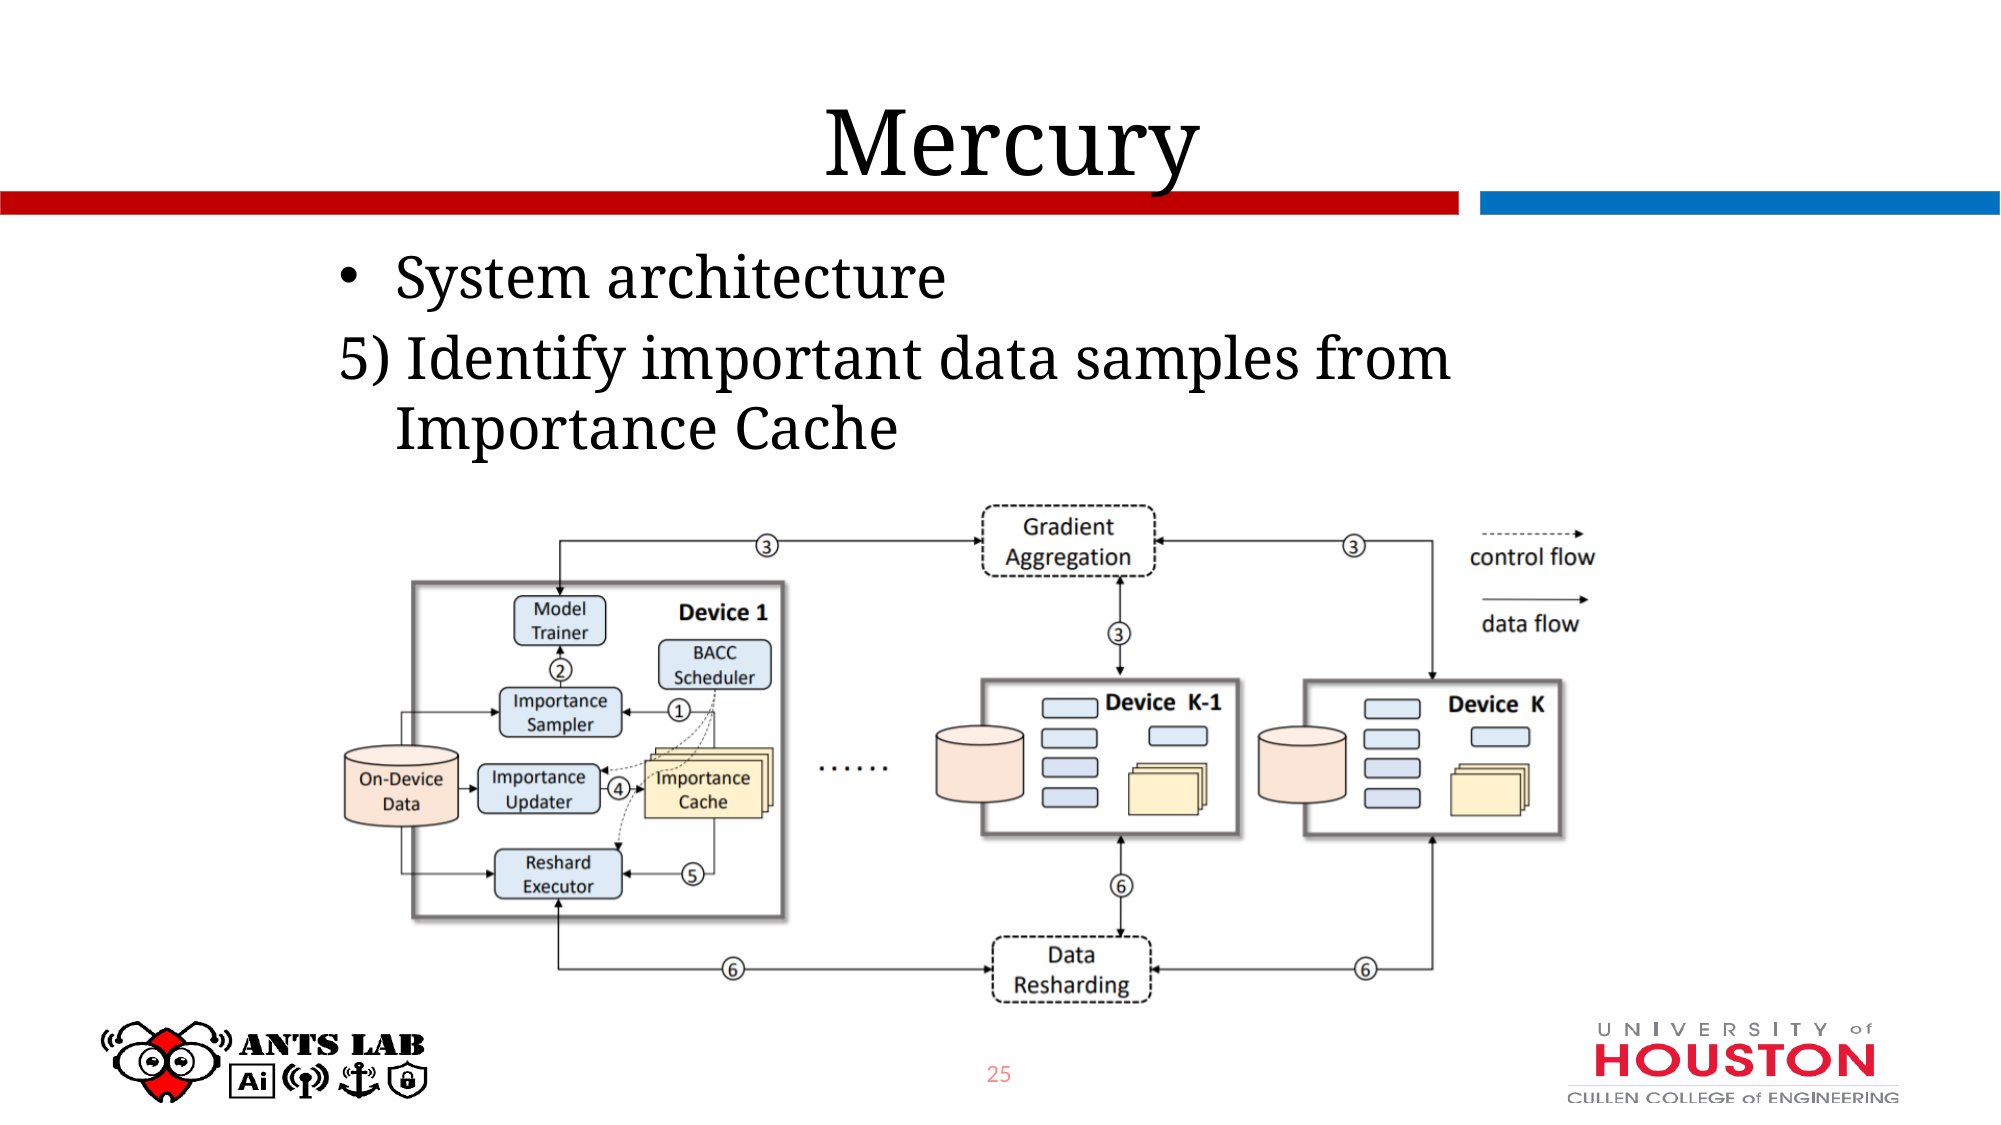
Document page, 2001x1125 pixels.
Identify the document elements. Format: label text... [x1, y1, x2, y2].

slide_number 25 [99, 1042, 1899, 1103]
picture [308, 497, 1643, 1006]
list System architecture 5) Identify important data samples from Importance Cache [323, 232, 1751, 1008]
picture [99, 1021, 435, 1042]
title Mercury [324, 45, 1675, 233]
